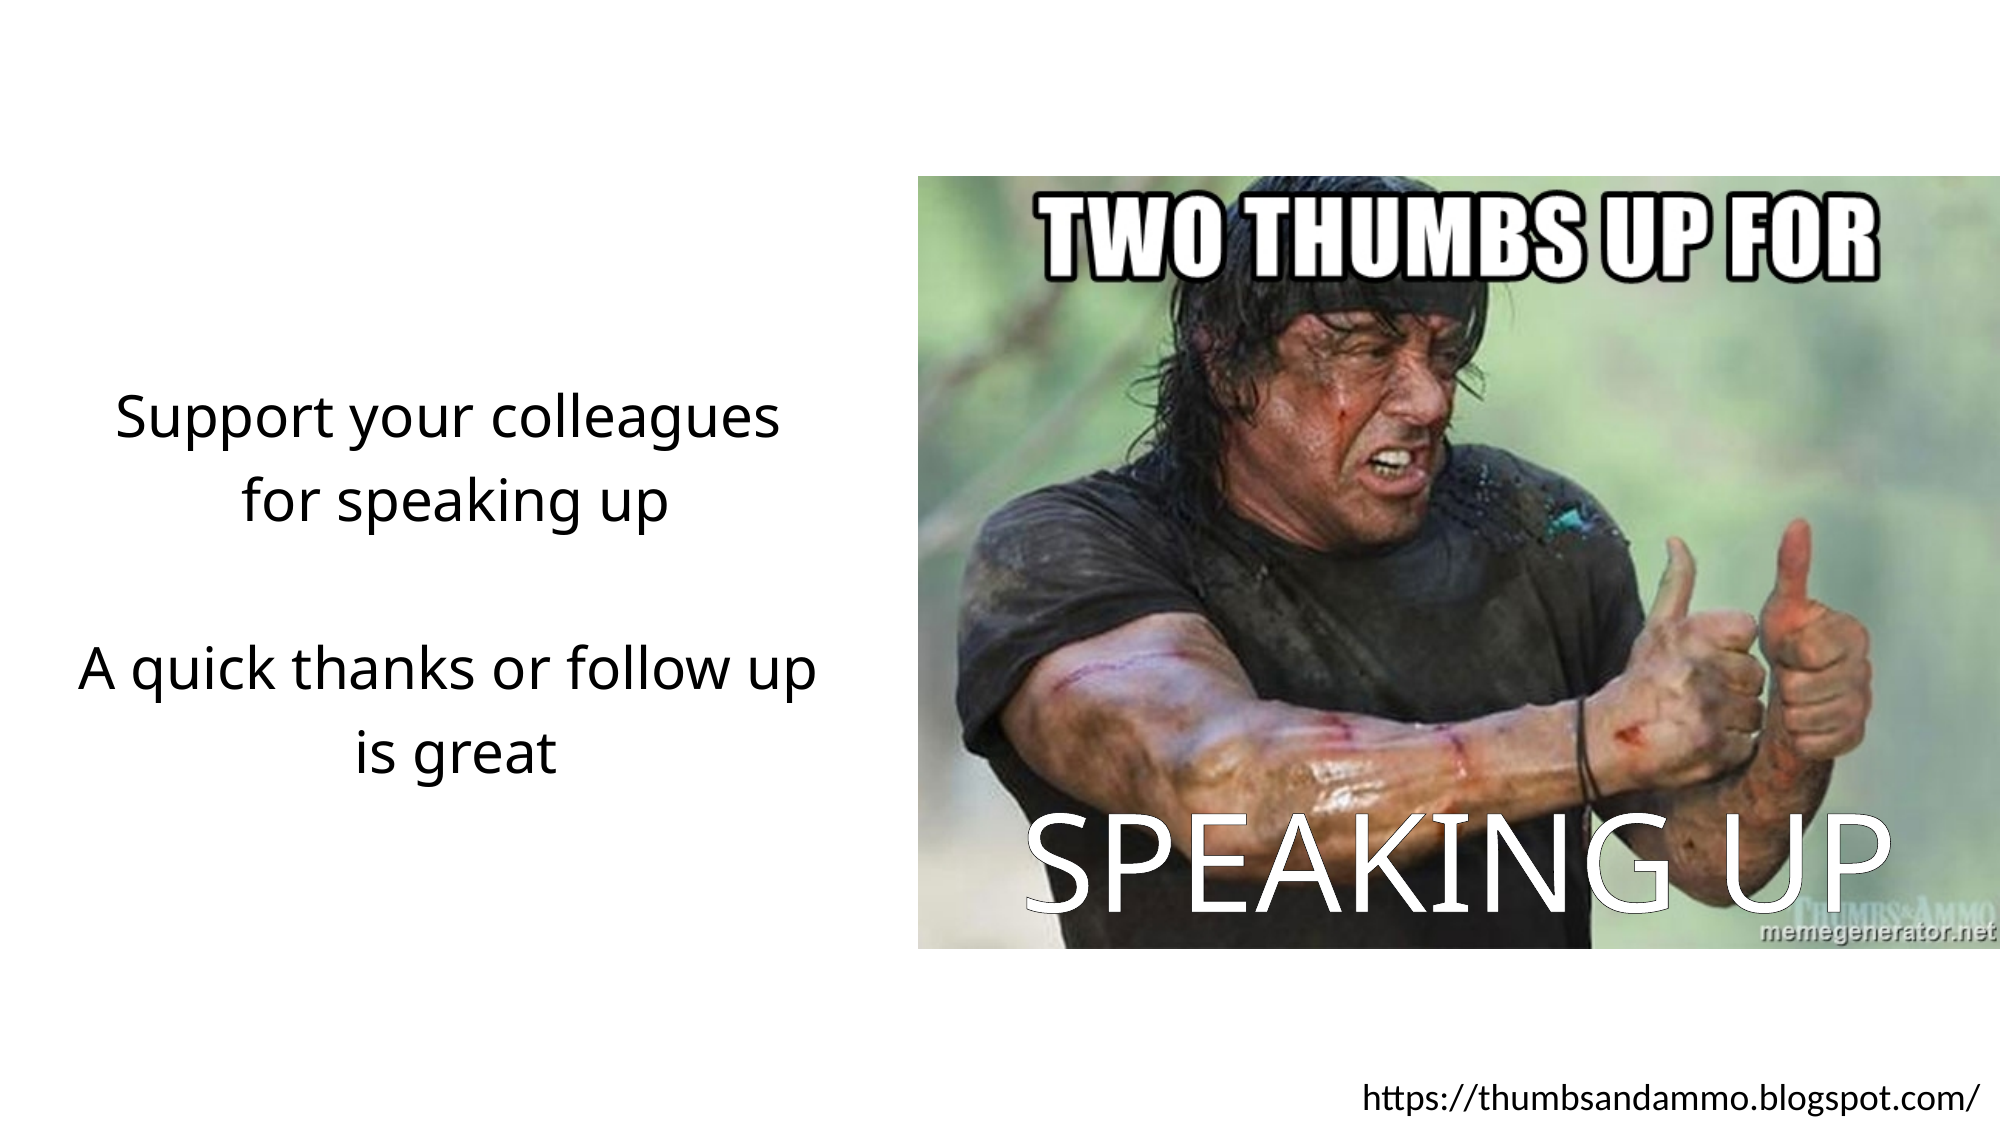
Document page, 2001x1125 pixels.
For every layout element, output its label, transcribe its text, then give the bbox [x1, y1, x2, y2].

list Support your colleagues for speaking up A quick thanks or follow up is great [34, 205, 878, 920]
picture [917, 176, 2000, 949]
text_box https://thumbsandammo.blogspot.com/ [1347, 1065, 1997, 1125]
